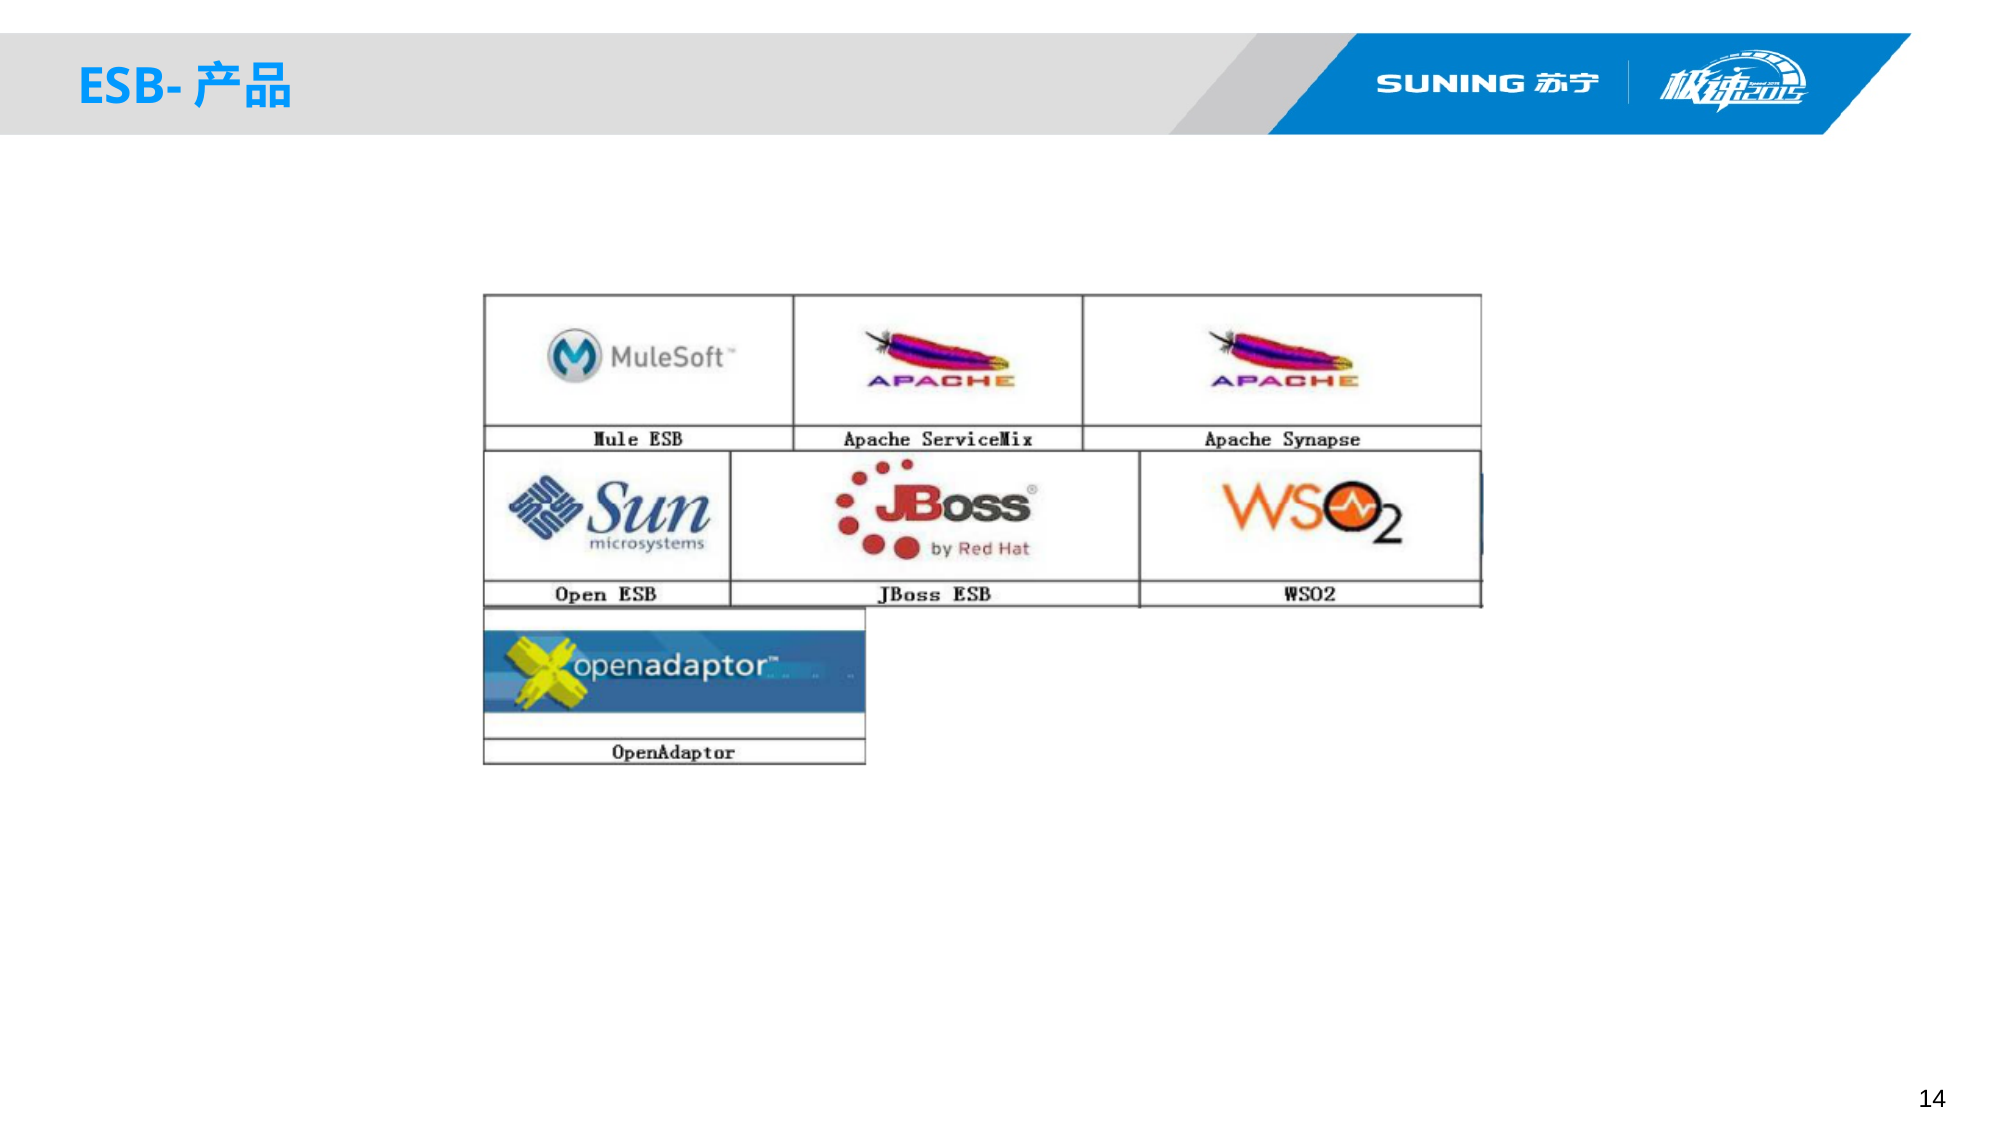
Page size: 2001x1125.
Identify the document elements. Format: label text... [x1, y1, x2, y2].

title ESB-产品 [62, 33, 1327, 134]
picture [0, 0, 2001, 1125]
